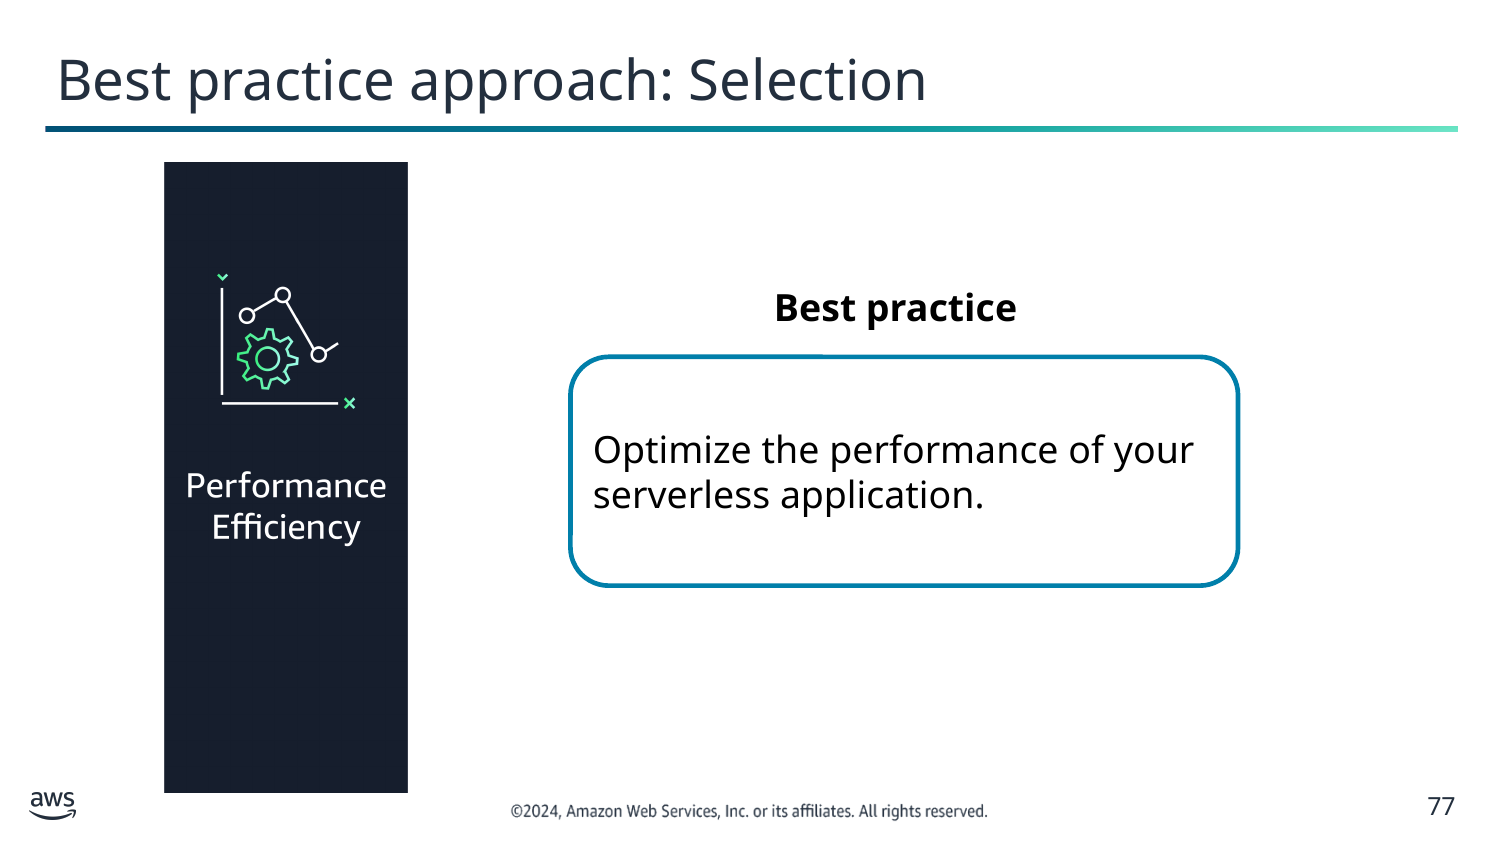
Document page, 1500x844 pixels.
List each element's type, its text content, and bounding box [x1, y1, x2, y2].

picture [535, 128, 1458, 132]
picture [465, 795, 1034, 829]
picture [29, 792, 76, 820]
text_box Optimize the performance of your serverless application. [570, 356, 1239, 586]
picture [164, 162, 408, 794]
title Best practice approach: Selection [45, 37, 1466, 128]
text_box Best practice [570, 278, 1221, 335]
slide_number ‹#› [1396, 793, 1456, 822]
